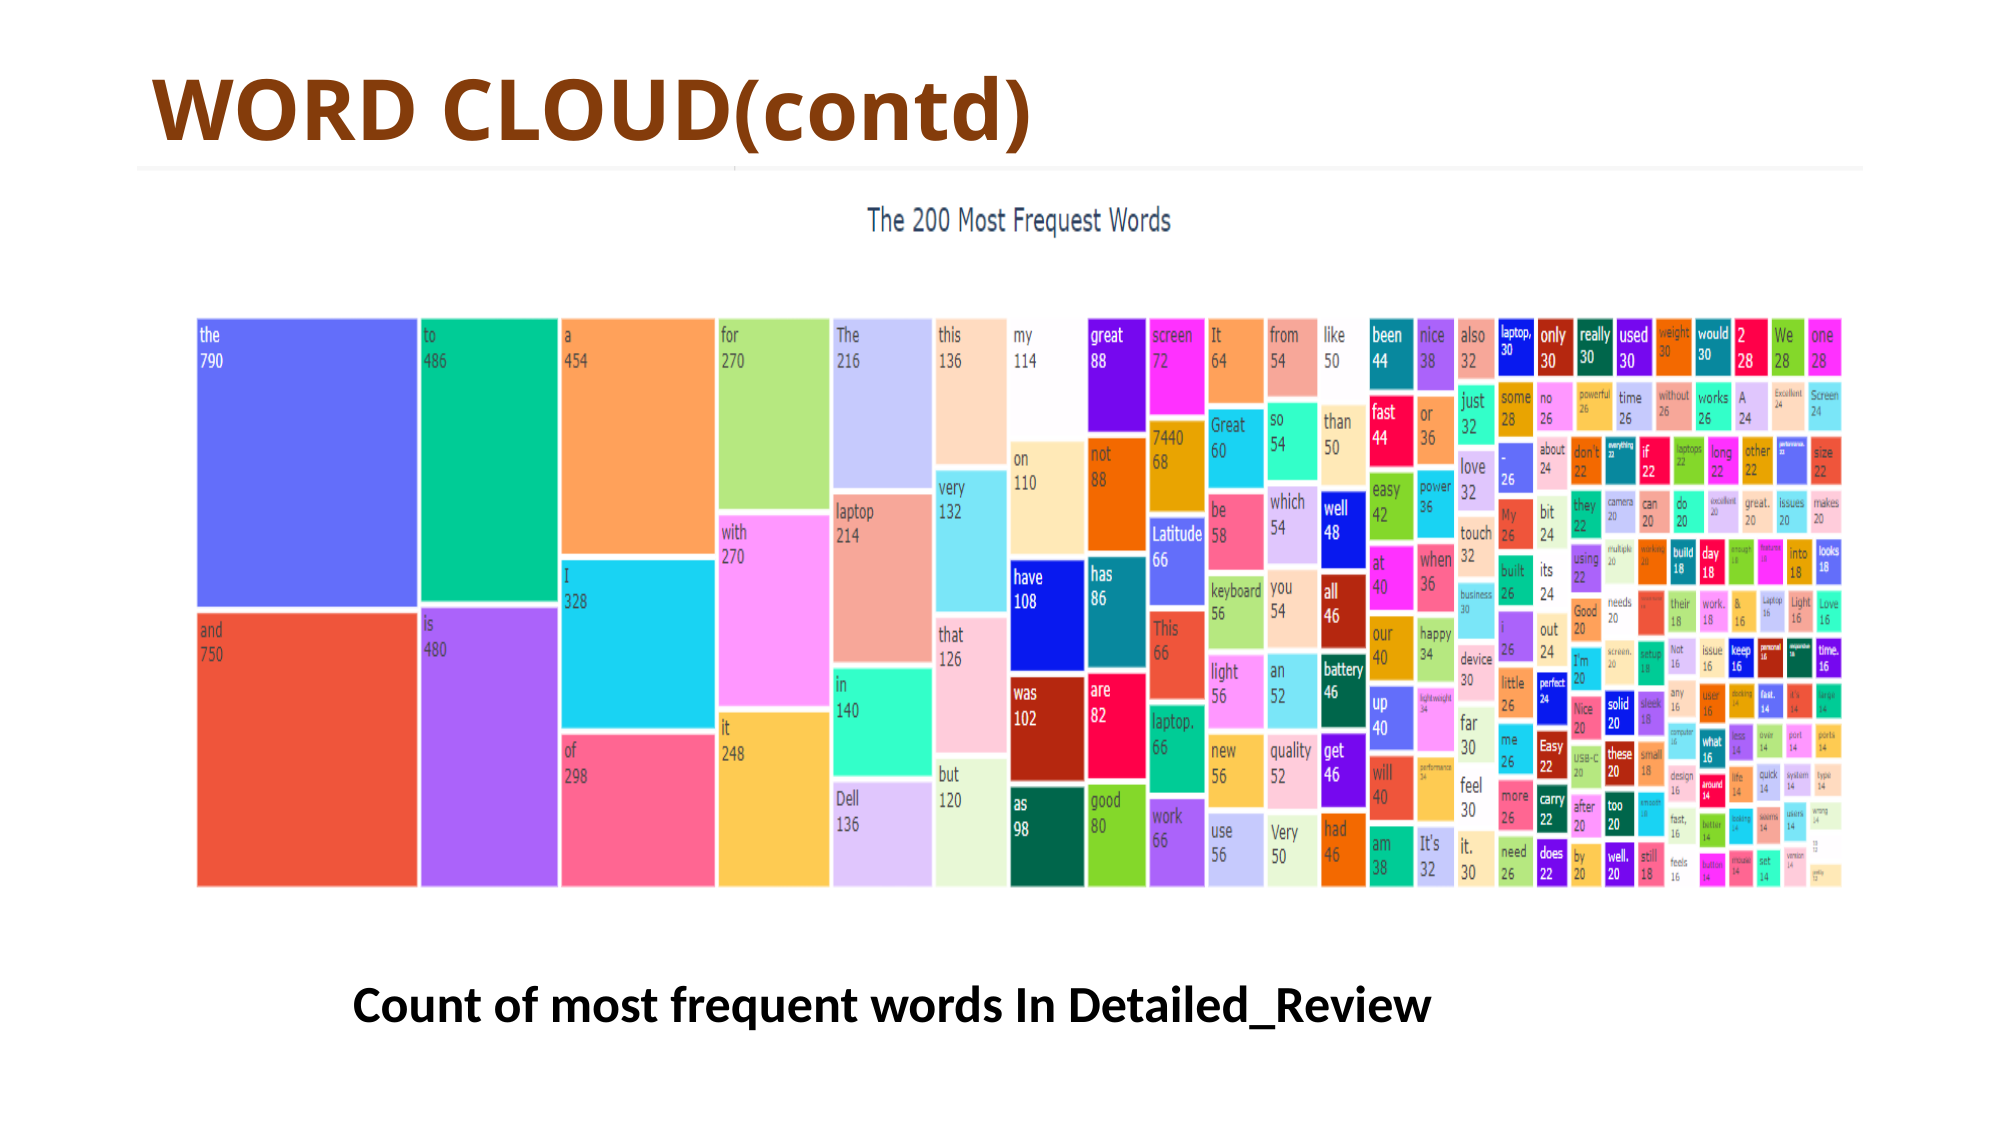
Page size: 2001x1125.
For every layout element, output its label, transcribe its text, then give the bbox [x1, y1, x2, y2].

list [137, 166, 1863, 979]
title WORD CLOUD(contd) [137, 59, 1863, 166]
text_box Count of most frequent words In Detailed_Review [338, 979, 1570, 1086]
